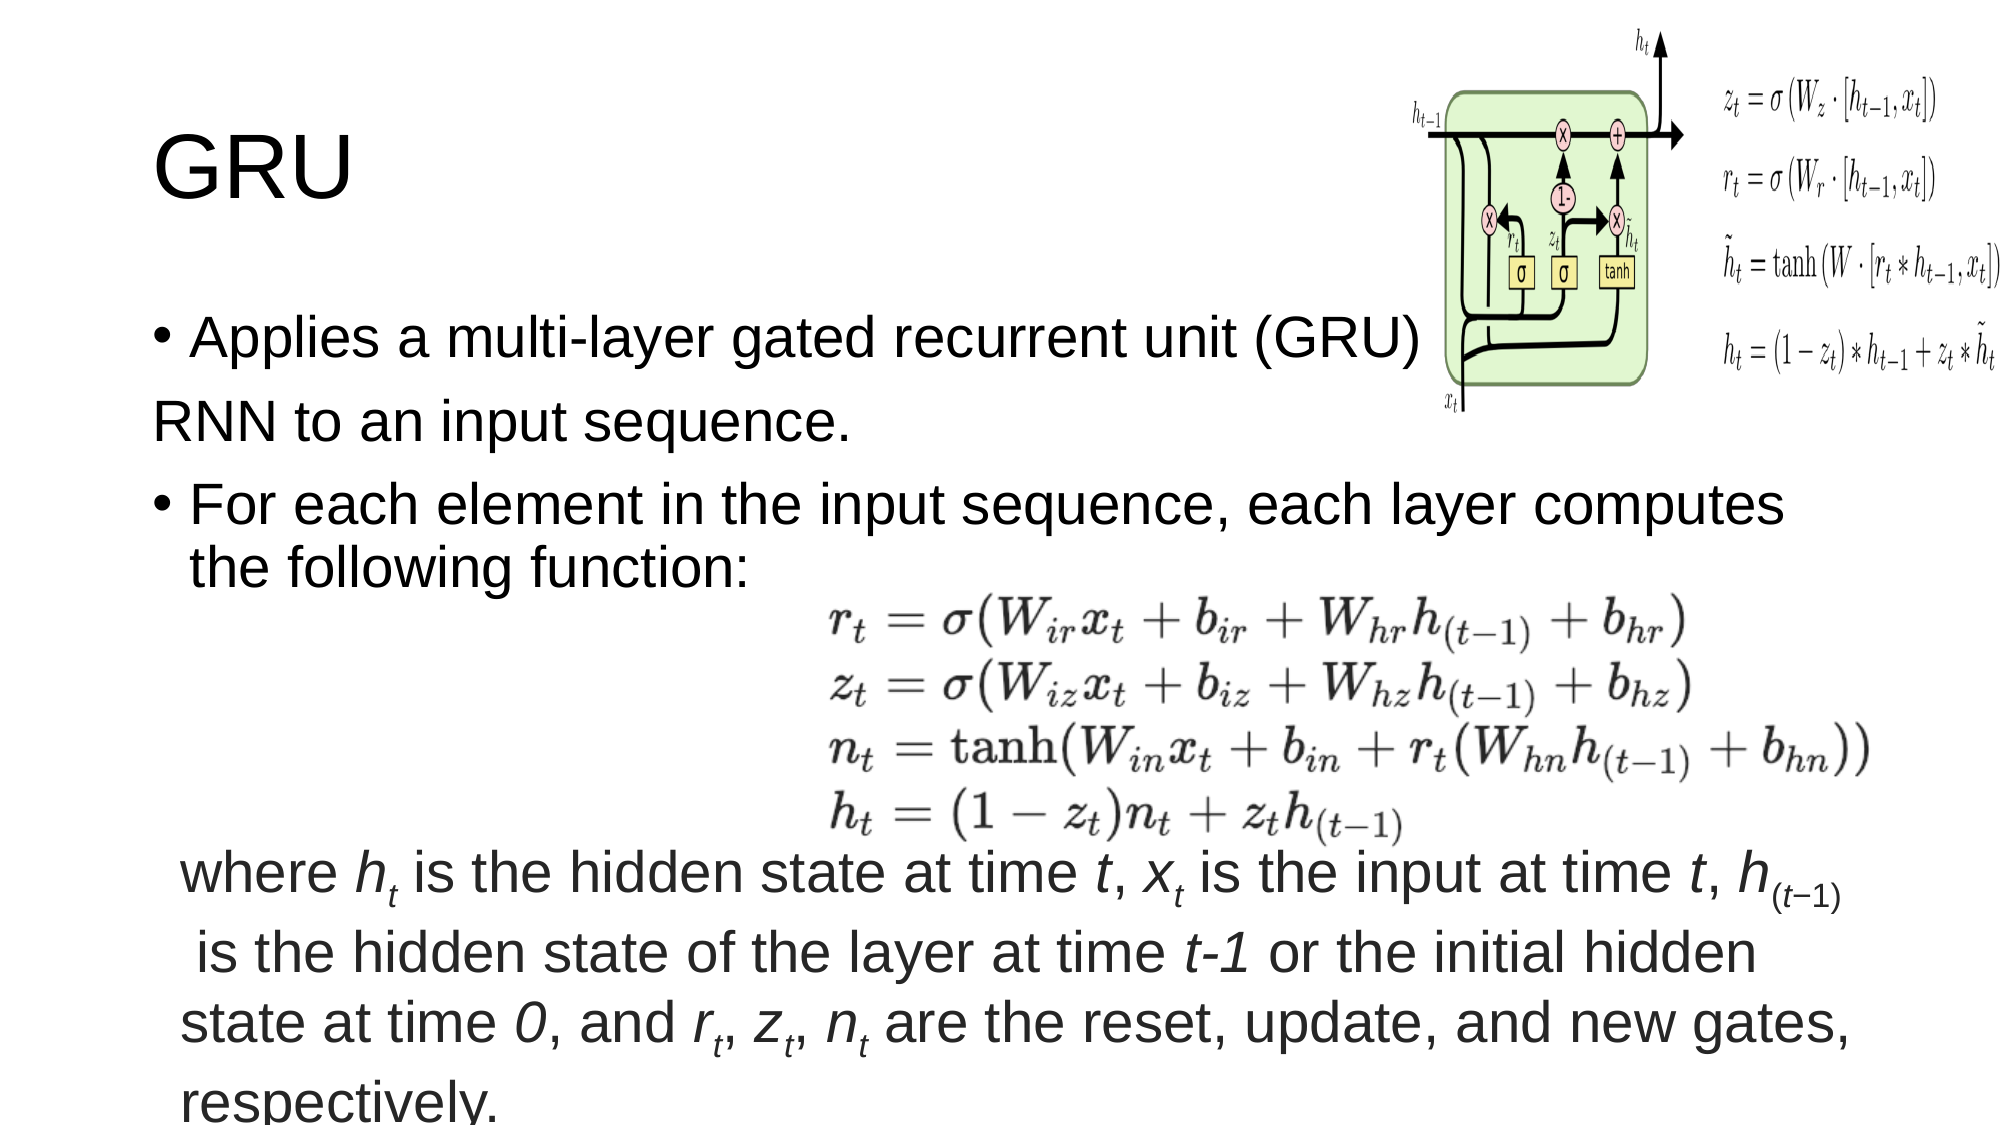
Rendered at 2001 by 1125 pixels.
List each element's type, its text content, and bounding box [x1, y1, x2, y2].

list Applies a multi-layer gated recurrent unit (GRU) RNN to an input sequence. For each element in the input sequence, each layer computes the following function: [137, 299, 1863, 615]
picture [1405, 26, 2000, 426]
picture [788, 575, 1891, 898]
title GRU [137, 59, 1405, 278]
text_box where ht​ is the hidden state at time t, xt​ is the input at time t, h(t−1)​ is the hidden state of the layer at time t-1 or the initial hidden state at time 0, and rt​, zt​, nt​ are the reset, update, and new gates, respectively. [165, 827, 1891, 1125]
